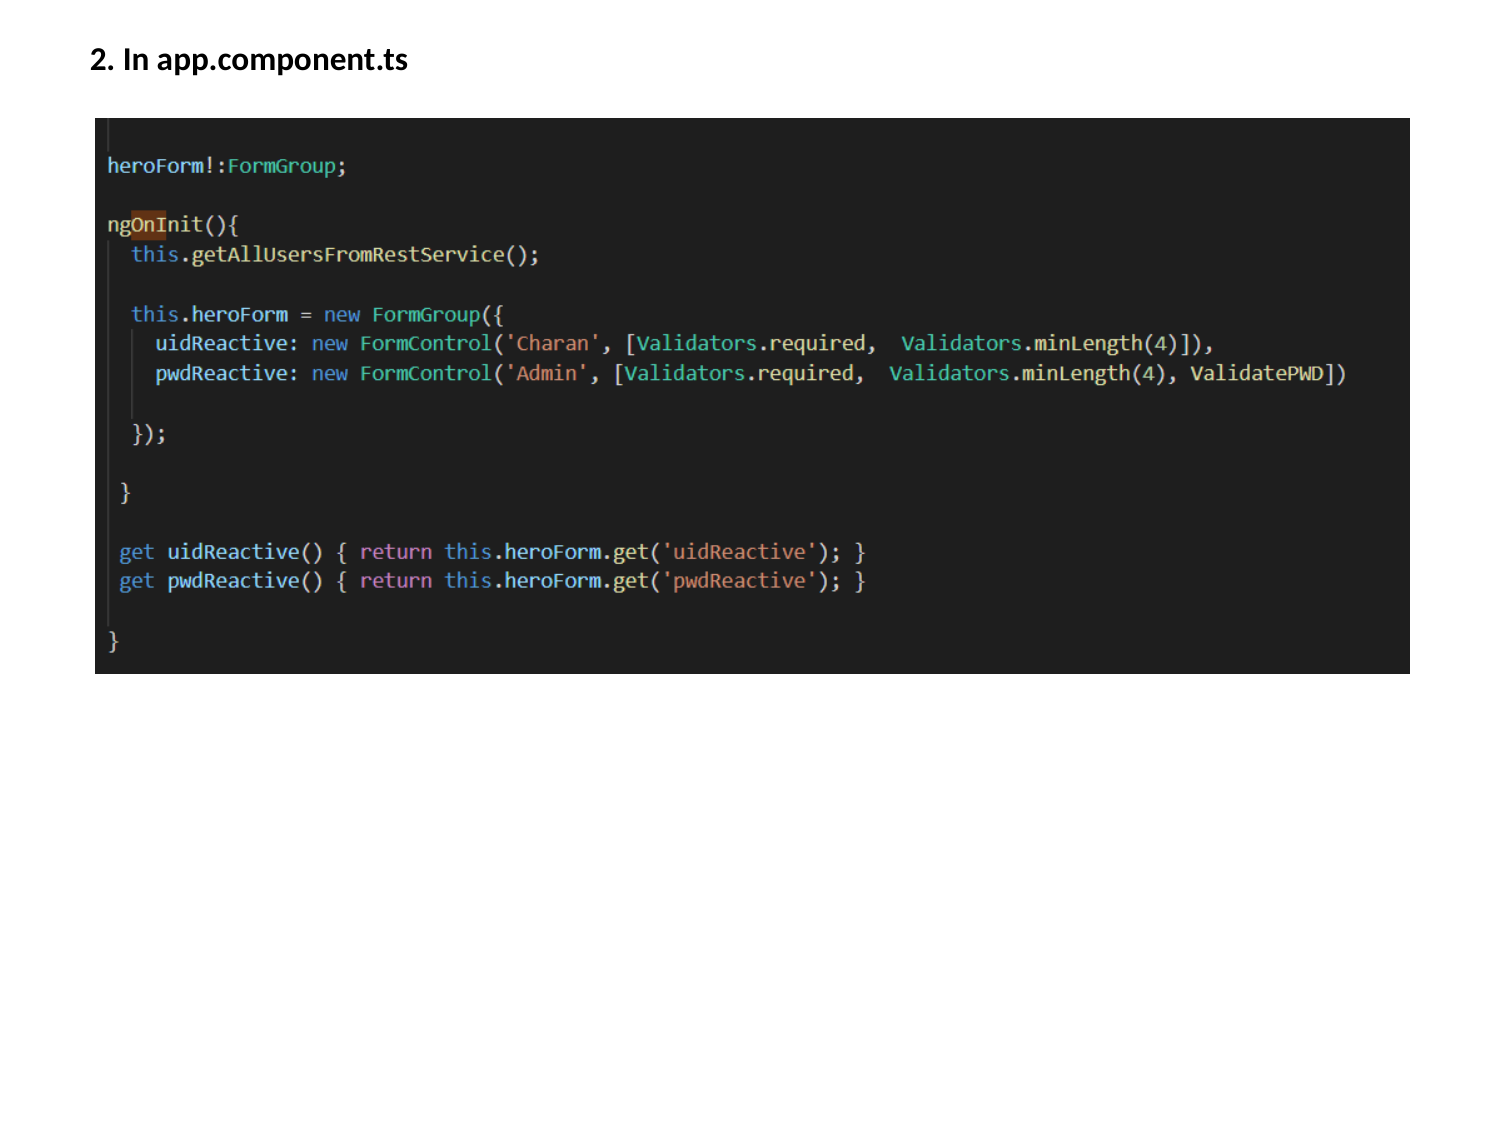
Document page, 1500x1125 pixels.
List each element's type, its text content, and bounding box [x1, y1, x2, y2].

list 2. In app.component.ts [75, 29, 1425, 1005]
picture [95, 117, 1410, 674]
